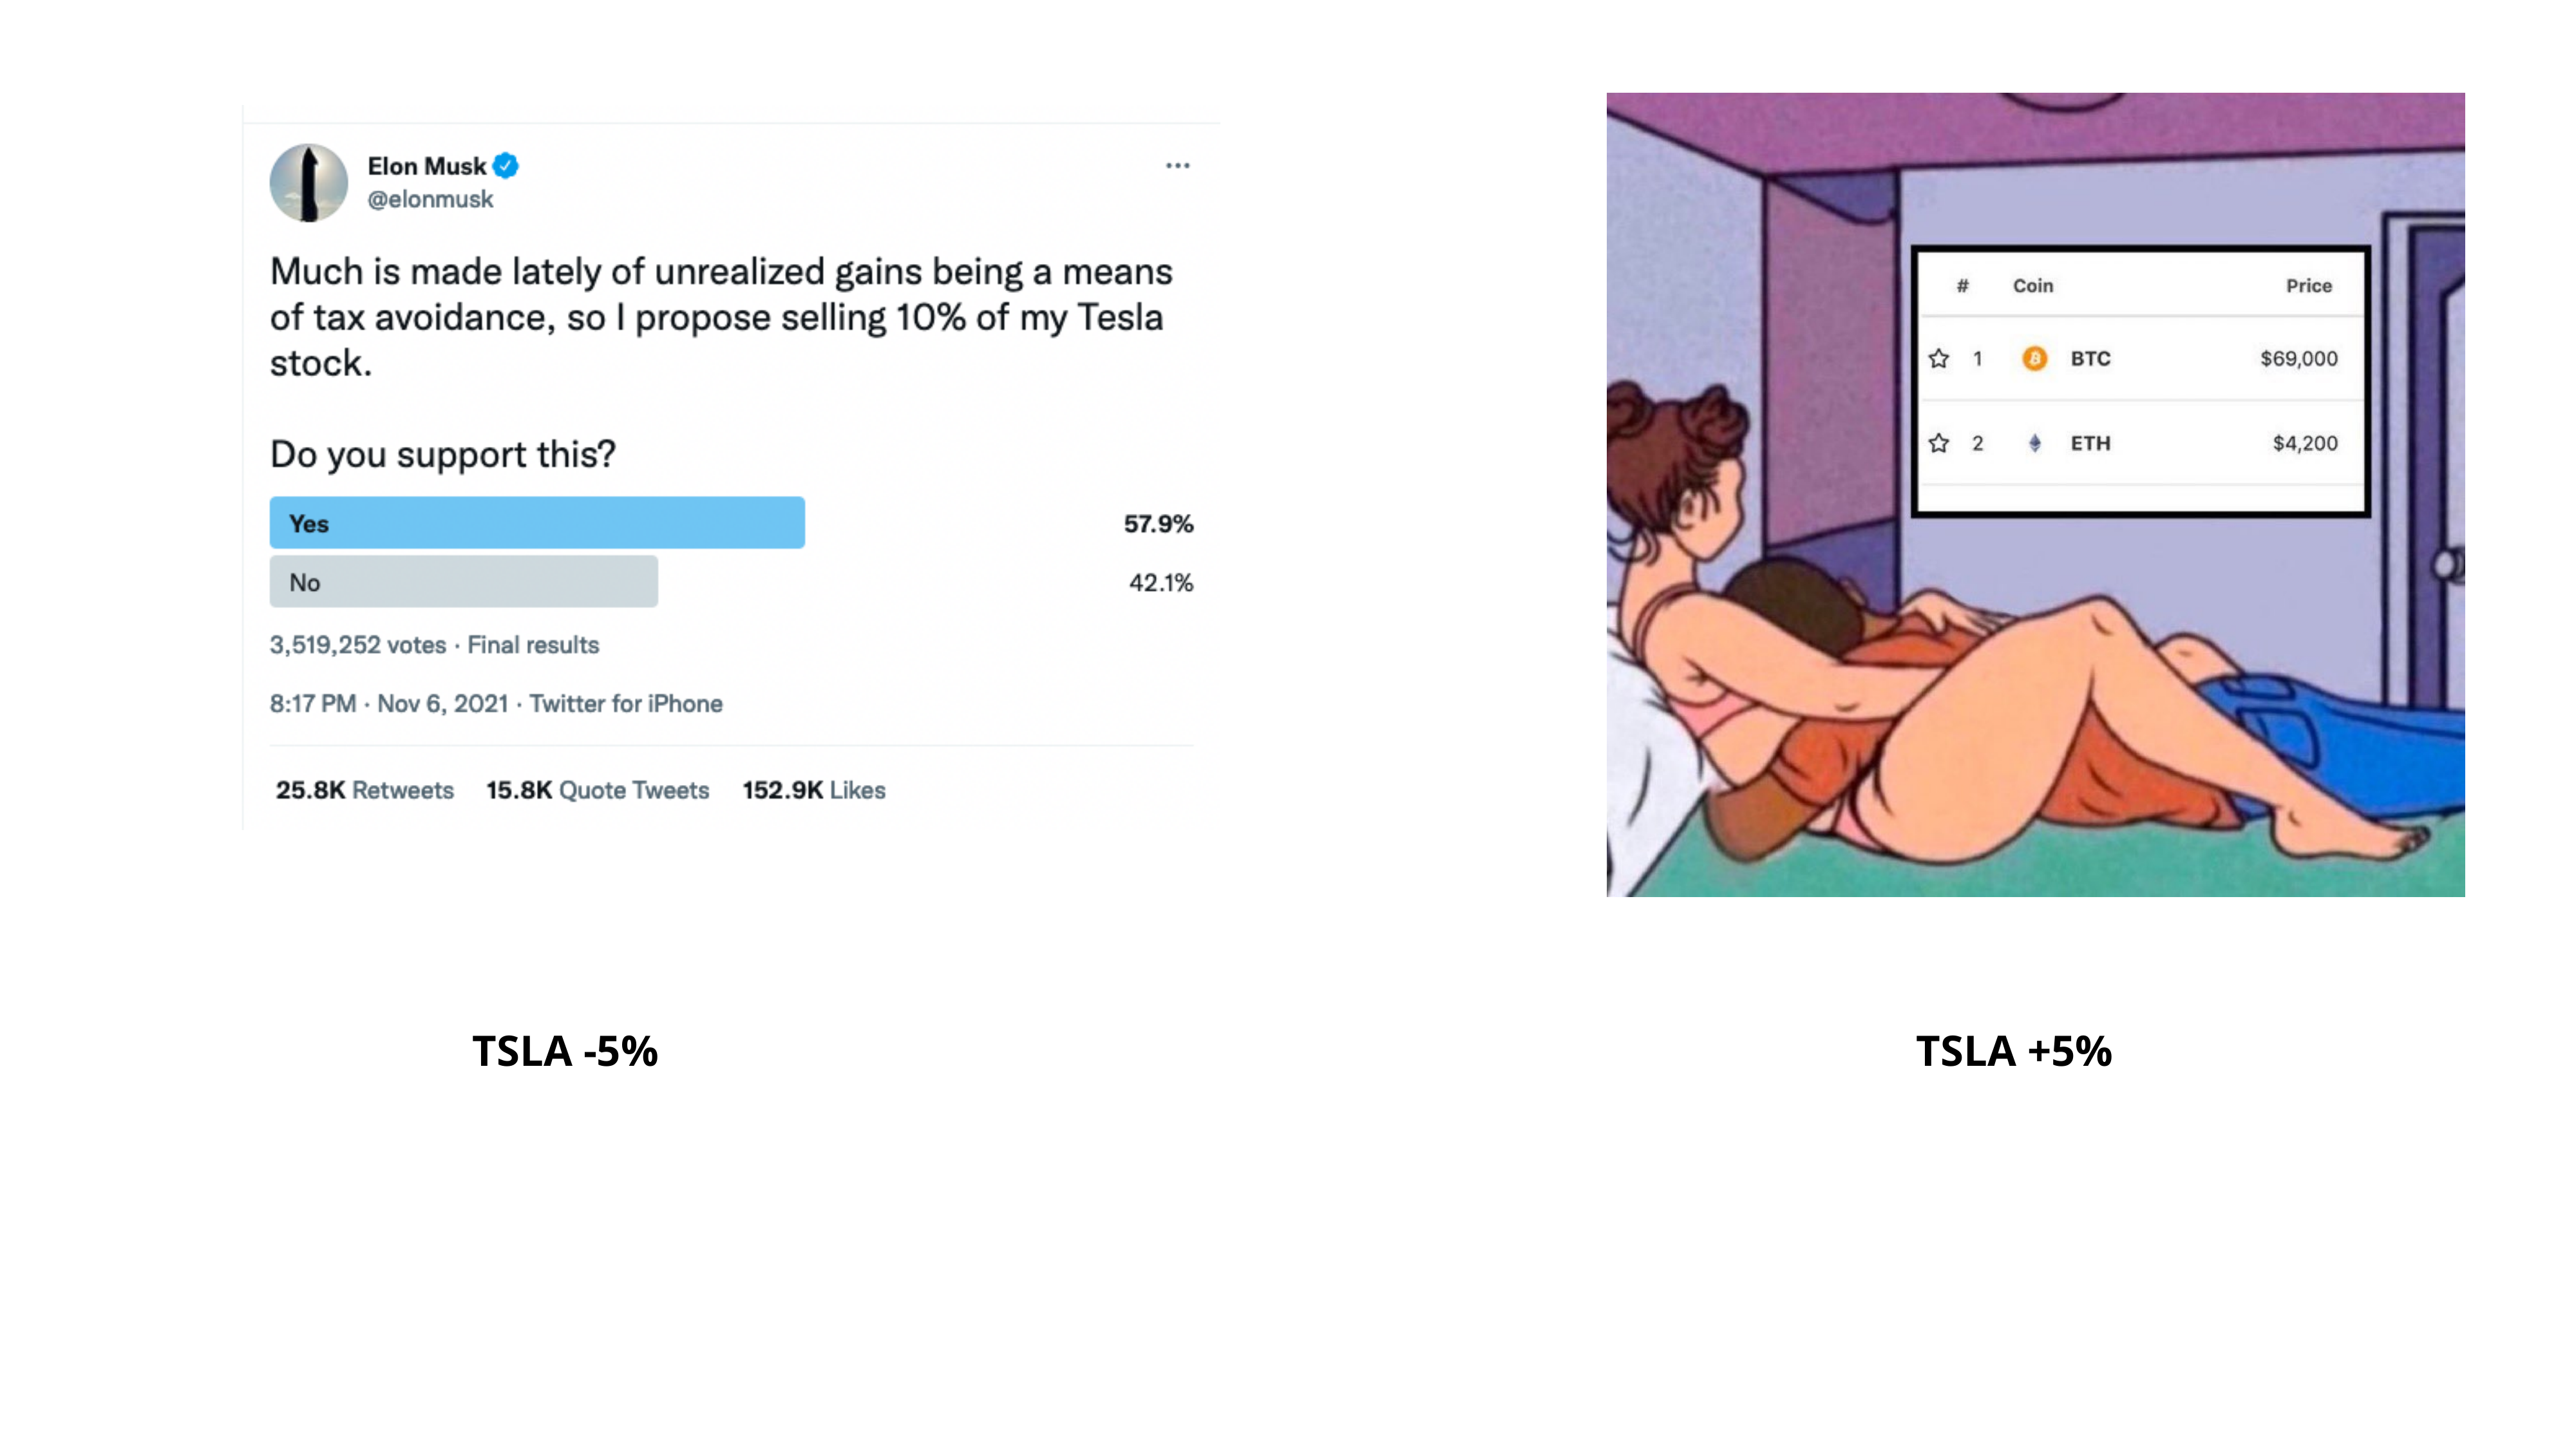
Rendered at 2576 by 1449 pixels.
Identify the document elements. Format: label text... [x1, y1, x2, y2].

picture [1607, 93, 2465, 897]
list TSLA +5% [1911, 1016, 2161, 1084]
list TSLA -5% [468, 1016, 717, 1084]
picture [241, 105, 1220, 830]
